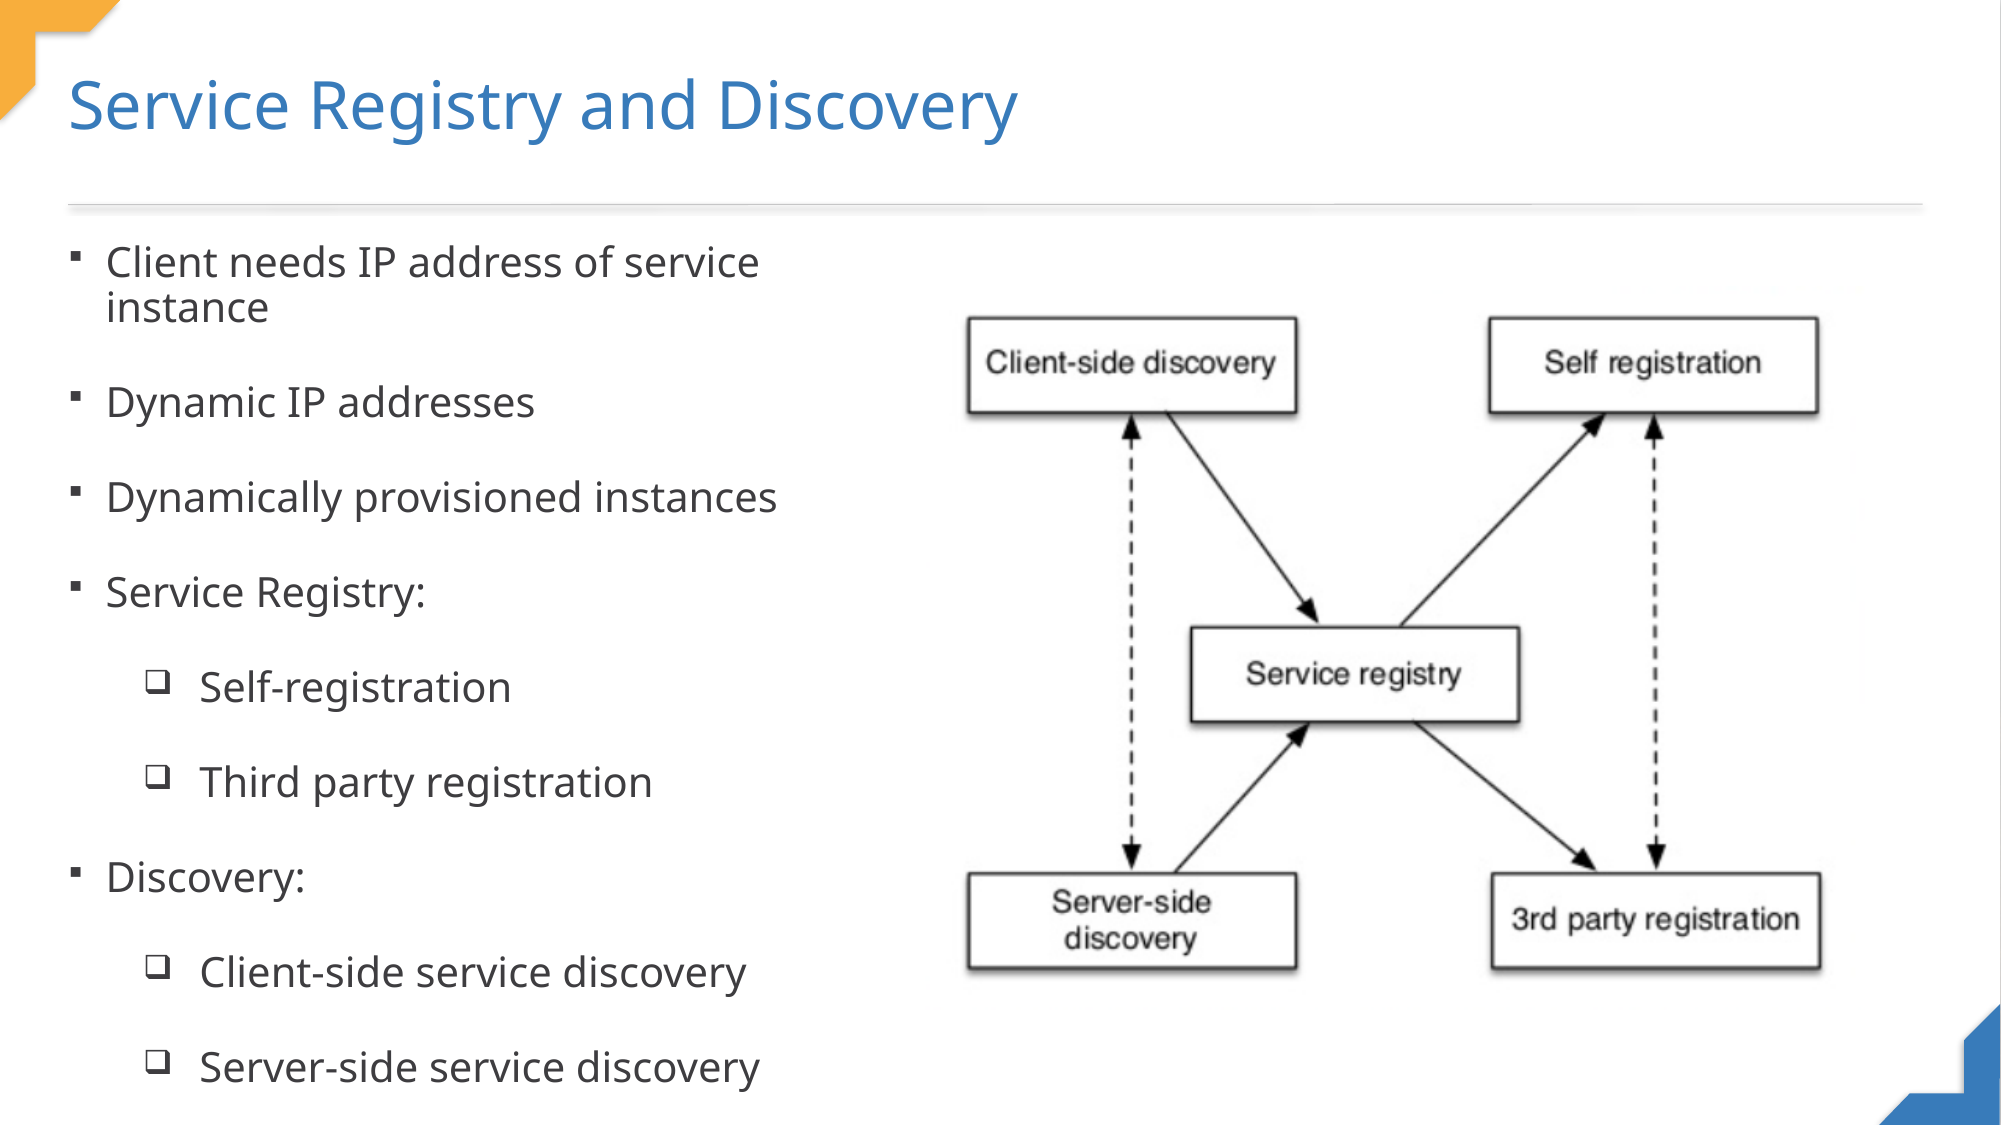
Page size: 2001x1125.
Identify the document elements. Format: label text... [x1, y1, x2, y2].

list Service Registry and Discovery [53, 49, 1947, 178]
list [924, 285, 1865, 1010]
text_box Client needs IP address of service instance Dynamic IP addresses Dynamically provisioned instances Service Registry: Self-registration Third party registration Discovery: Client-side service discovery Server-side service discovery [53, 233, 886, 1099]
